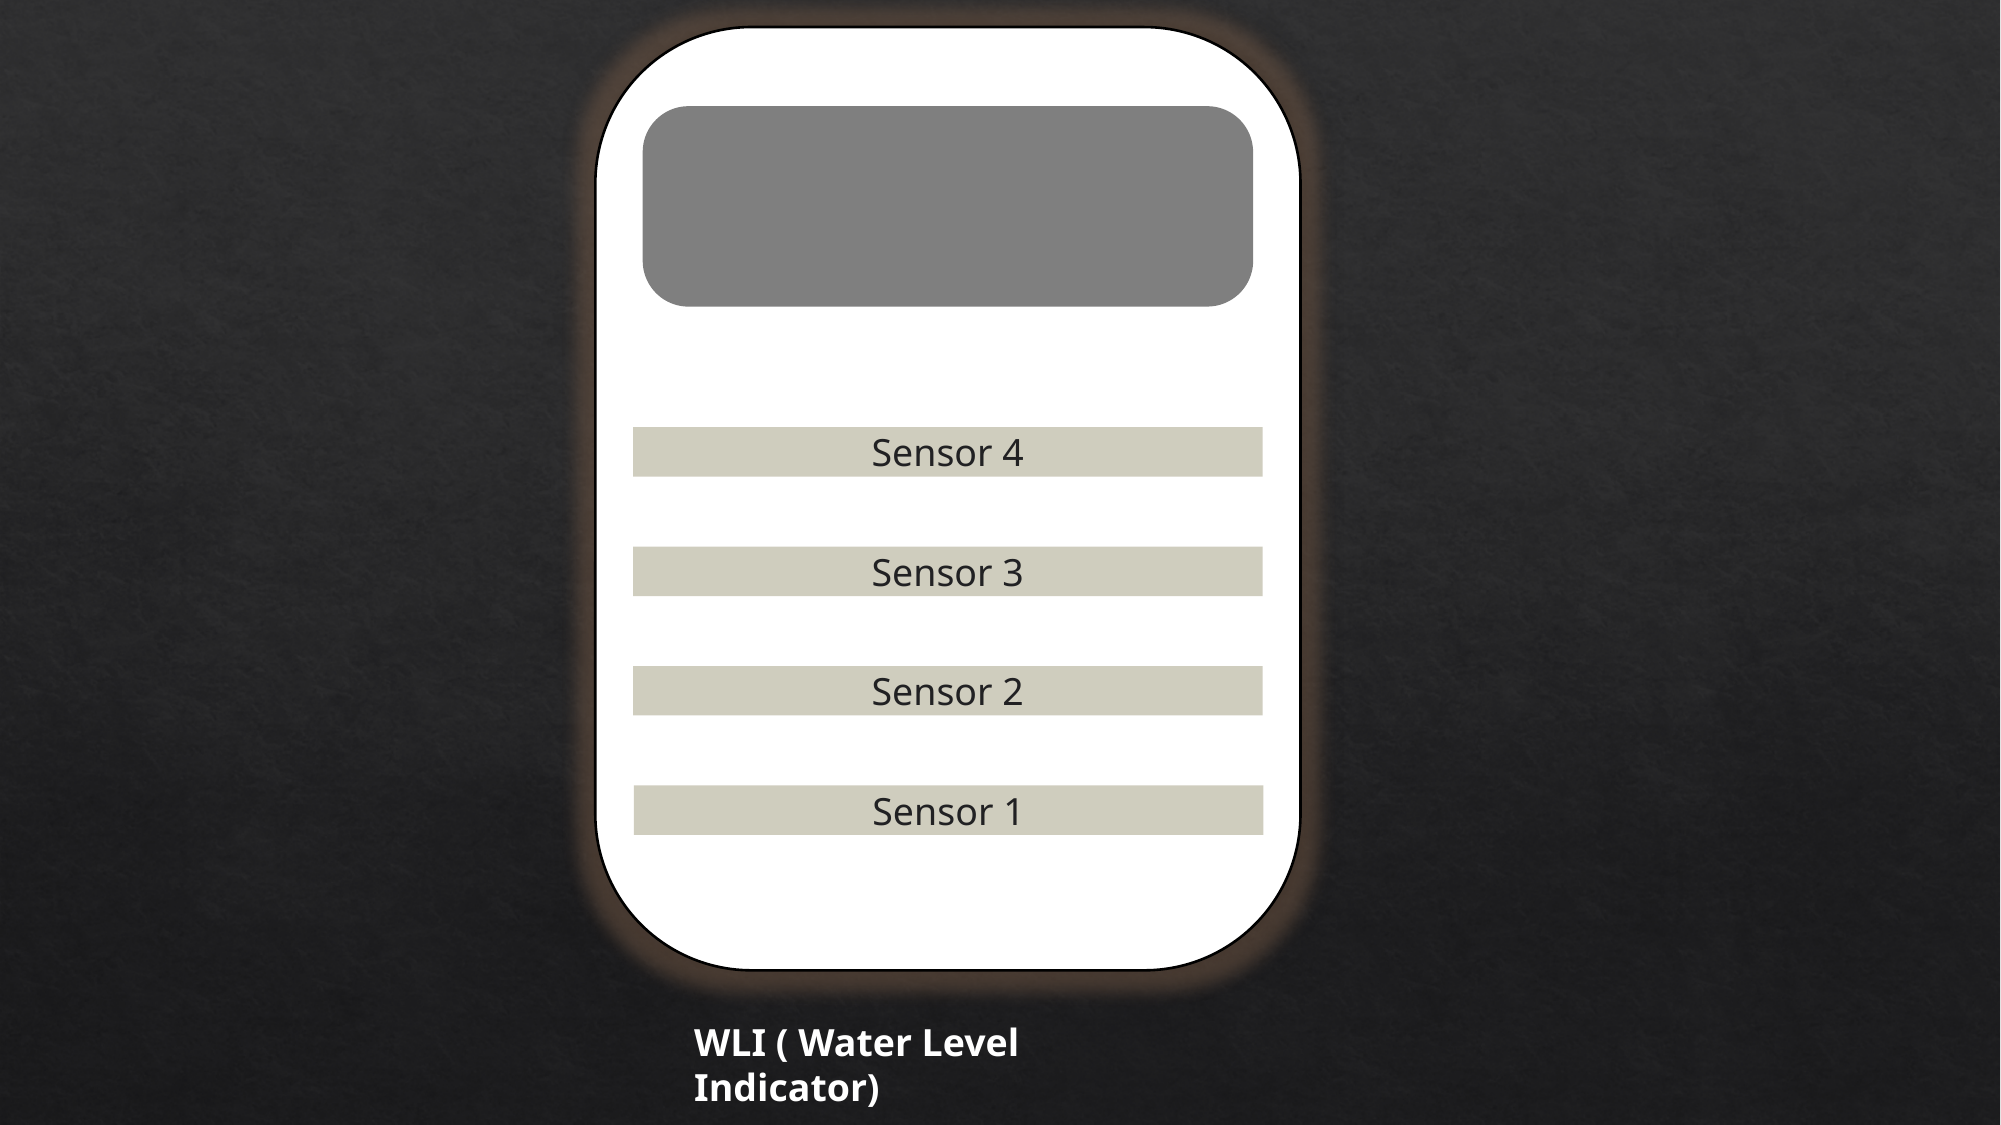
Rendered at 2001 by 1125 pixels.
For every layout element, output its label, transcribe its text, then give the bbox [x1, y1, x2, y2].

text_box Sensor 1 [633, 785, 1264, 835]
text_box [642, 106, 1254, 307]
text_box [593, 25, 1302, 972]
text_box Sensor 4 [633, 427, 1263, 477]
text_box WLI ( Water Level Indicator) [679, 1011, 1217, 1117]
text_box Sensor 2 [633, 666, 1263, 716]
text_box Sensor 3 [633, 546, 1263, 597]
